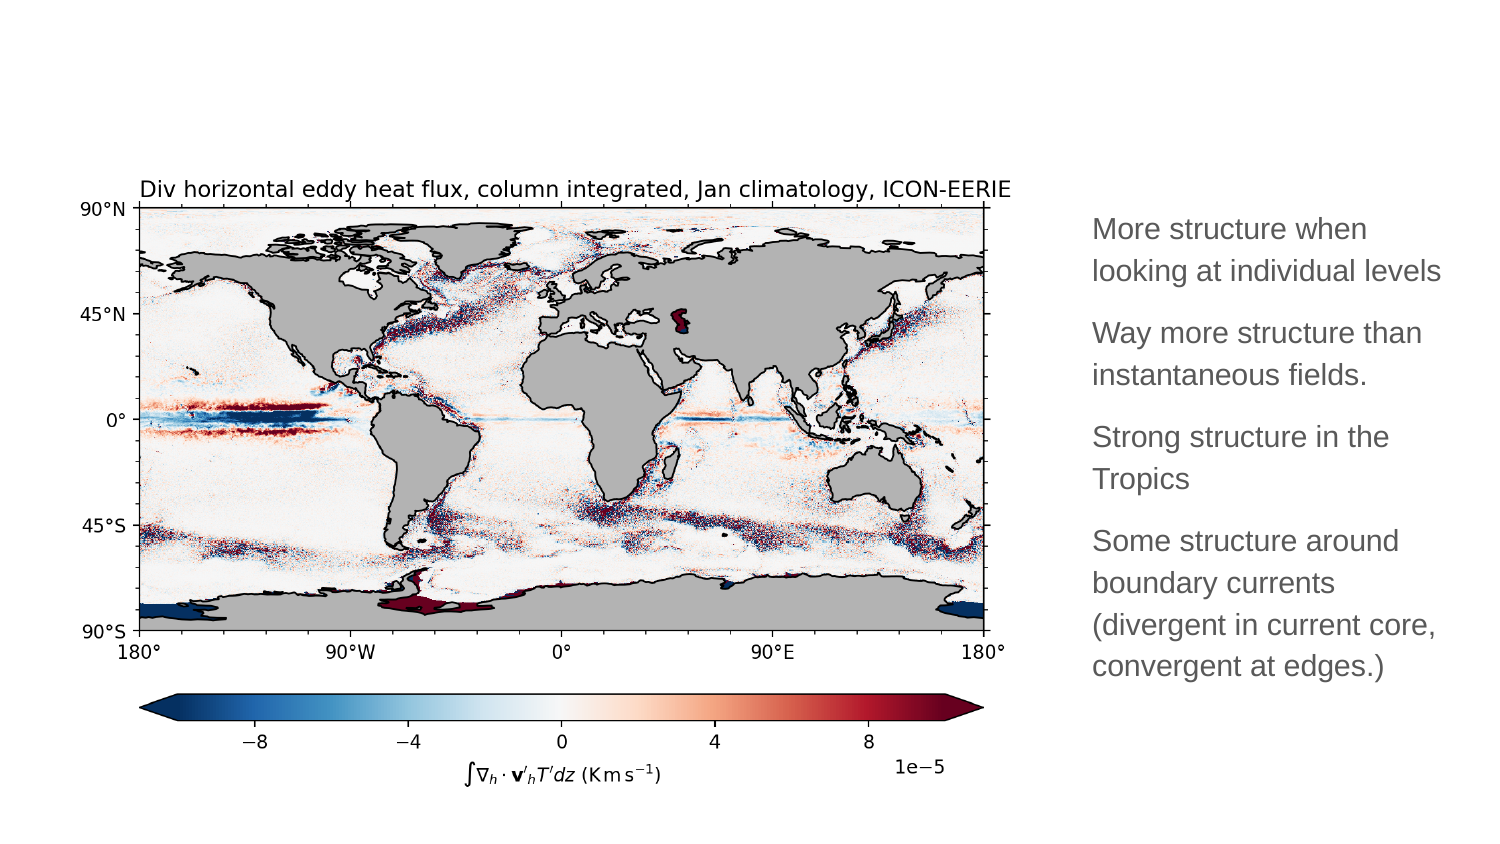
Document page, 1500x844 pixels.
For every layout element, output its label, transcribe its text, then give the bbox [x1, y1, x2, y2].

picture [43, 166, 1051, 810]
list More structure when looking at individual levels Way more structure than instantaneous fields. Strong structure in the Tropics Some structure around boundary currents (divergent in current core, convergent at edges.) [1076, 189, 1465, 750]
